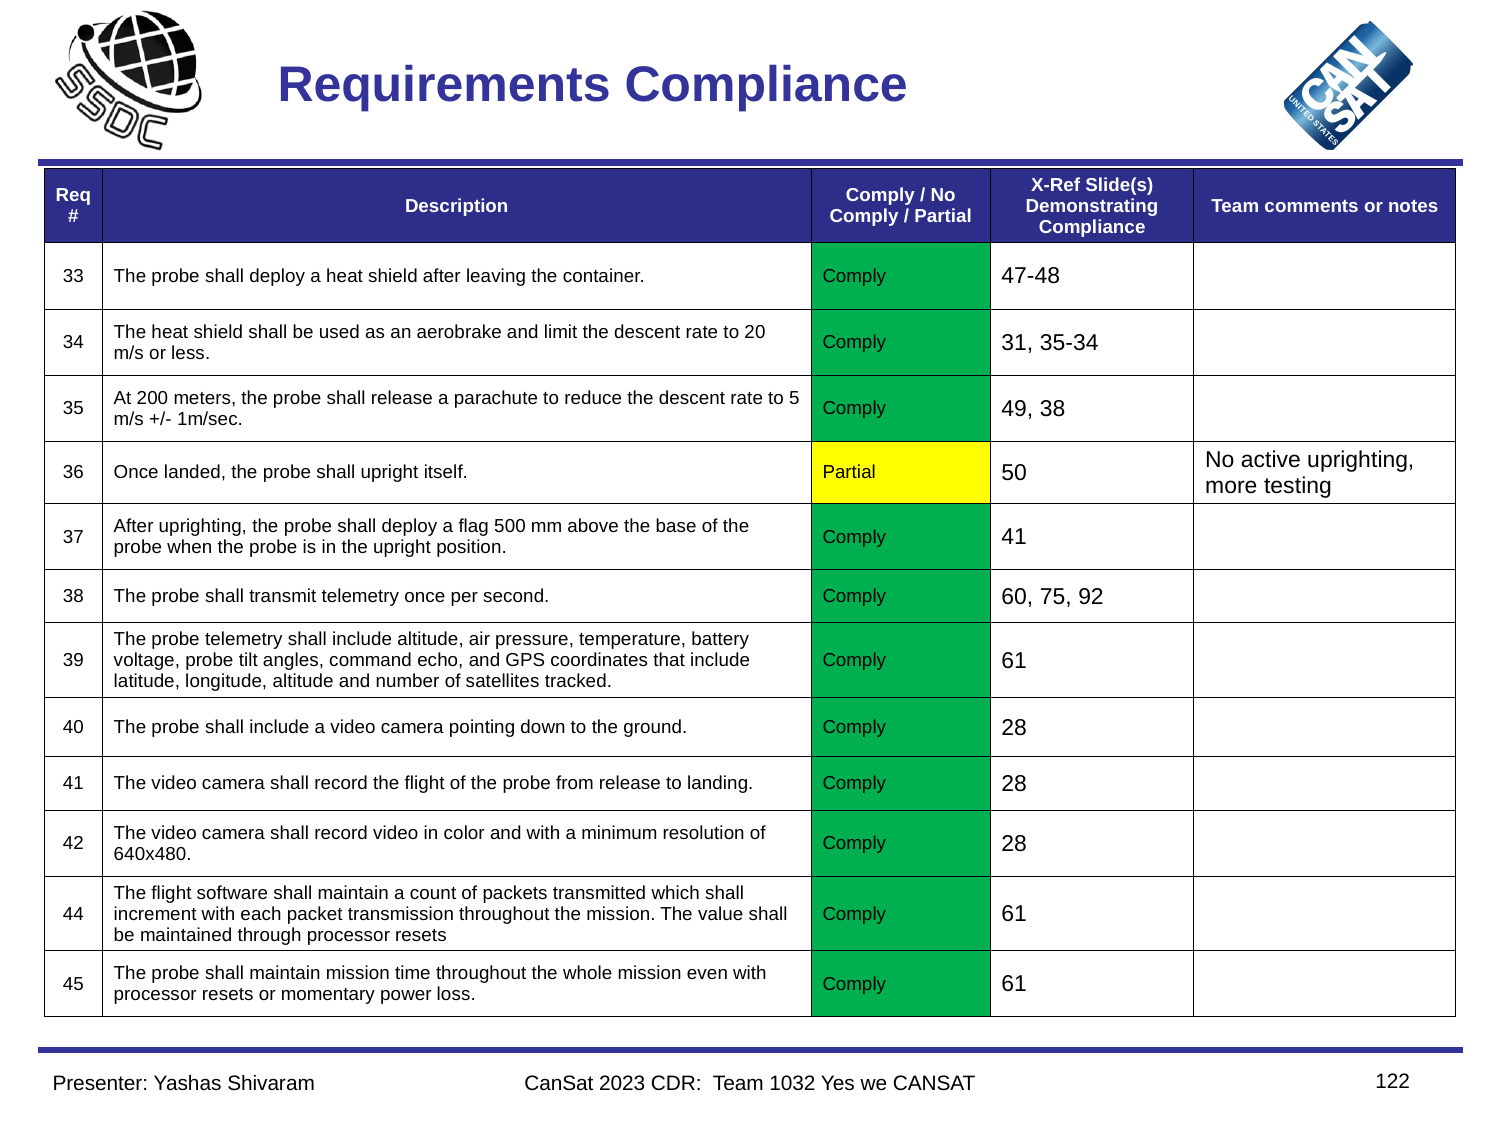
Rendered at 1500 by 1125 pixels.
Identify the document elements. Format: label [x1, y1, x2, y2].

table_header [812, 169, 990, 242]
text_box [37, 1062, 413, 1103]
table_cell [45, 877, 102, 950]
slide_number [1312, 1059, 1425, 1100]
table_cell [1194, 310, 1455, 375]
table_cell [812, 757, 990, 810]
table_cell [103, 698, 811, 756]
table_cell [103, 623, 811, 697]
table_cell [812, 811, 990, 876]
table_cell [45, 570, 102, 622]
table_header [991, 169, 1193, 242]
table_cell [103, 442, 811, 503]
title [262, 12, 1150, 150]
table_cell [991, 877, 1193, 950]
table_cell [1194, 570, 1455, 622]
table_cell [45, 504, 102, 569]
table_cell [1194, 376, 1455, 441]
table_cell [991, 504, 1193, 569]
table_cell [103, 243, 811, 309]
table_cell [812, 623, 990, 697]
picture [1284, 21, 1413, 150]
table_cell [45, 243, 102, 309]
table_cell [991, 951, 1193, 1016]
table_cell [812, 698, 990, 756]
table_header [1194, 169, 1455, 242]
table_cell [1194, 623, 1455, 697]
table_cell [1194, 504, 1455, 569]
table_cell [1194, 243, 1455, 309]
table_header [45, 169, 102, 242]
table_cell [991, 811, 1193, 876]
table_cell [991, 442, 1193, 503]
table_cell [991, 623, 1193, 697]
table_cell [1194, 811, 1455, 876]
table_cell [45, 623, 102, 697]
table_cell [812, 376, 990, 441]
table_cell [991, 570, 1193, 622]
table_cell [45, 951, 102, 1016]
table_cell [812, 442, 990, 503]
table_cell [103, 811, 811, 876]
table_cell [991, 376, 1193, 441]
table_cell [1194, 757, 1455, 810]
table_cell [812, 310, 990, 375]
table_cell [45, 698, 102, 756]
table_cell [812, 504, 990, 569]
table_cell [103, 757, 811, 810]
table_cell [1194, 442, 1455, 503]
table_cell [45, 757, 102, 810]
table_cell [991, 310, 1193, 375]
table_cell [991, 757, 1193, 810]
table_cell [991, 243, 1193, 309]
table_cell [1194, 698, 1455, 756]
table_cell [45, 310, 102, 375]
table_cell [812, 877, 990, 950]
table_header [103, 169, 811, 242]
picture [10, 7, 263, 153]
table_cell [103, 570, 811, 622]
table_cell [103, 310, 811, 375]
table_cell [1194, 951, 1455, 1016]
table_cell [812, 243, 990, 309]
table_cell [812, 951, 990, 1016]
footer [450, 1062, 1050, 1103]
table_cell [812, 570, 990, 622]
table_cell [103, 877, 811, 950]
table_cell [103, 376, 811, 441]
table_cell [1194, 877, 1455, 950]
table_cell [45, 442, 102, 503]
table_cell [103, 951, 811, 1016]
table_cell [45, 811, 102, 876]
table_cell [991, 698, 1193, 756]
table_cell [103, 504, 811, 569]
table_cell [45, 376, 102, 441]
